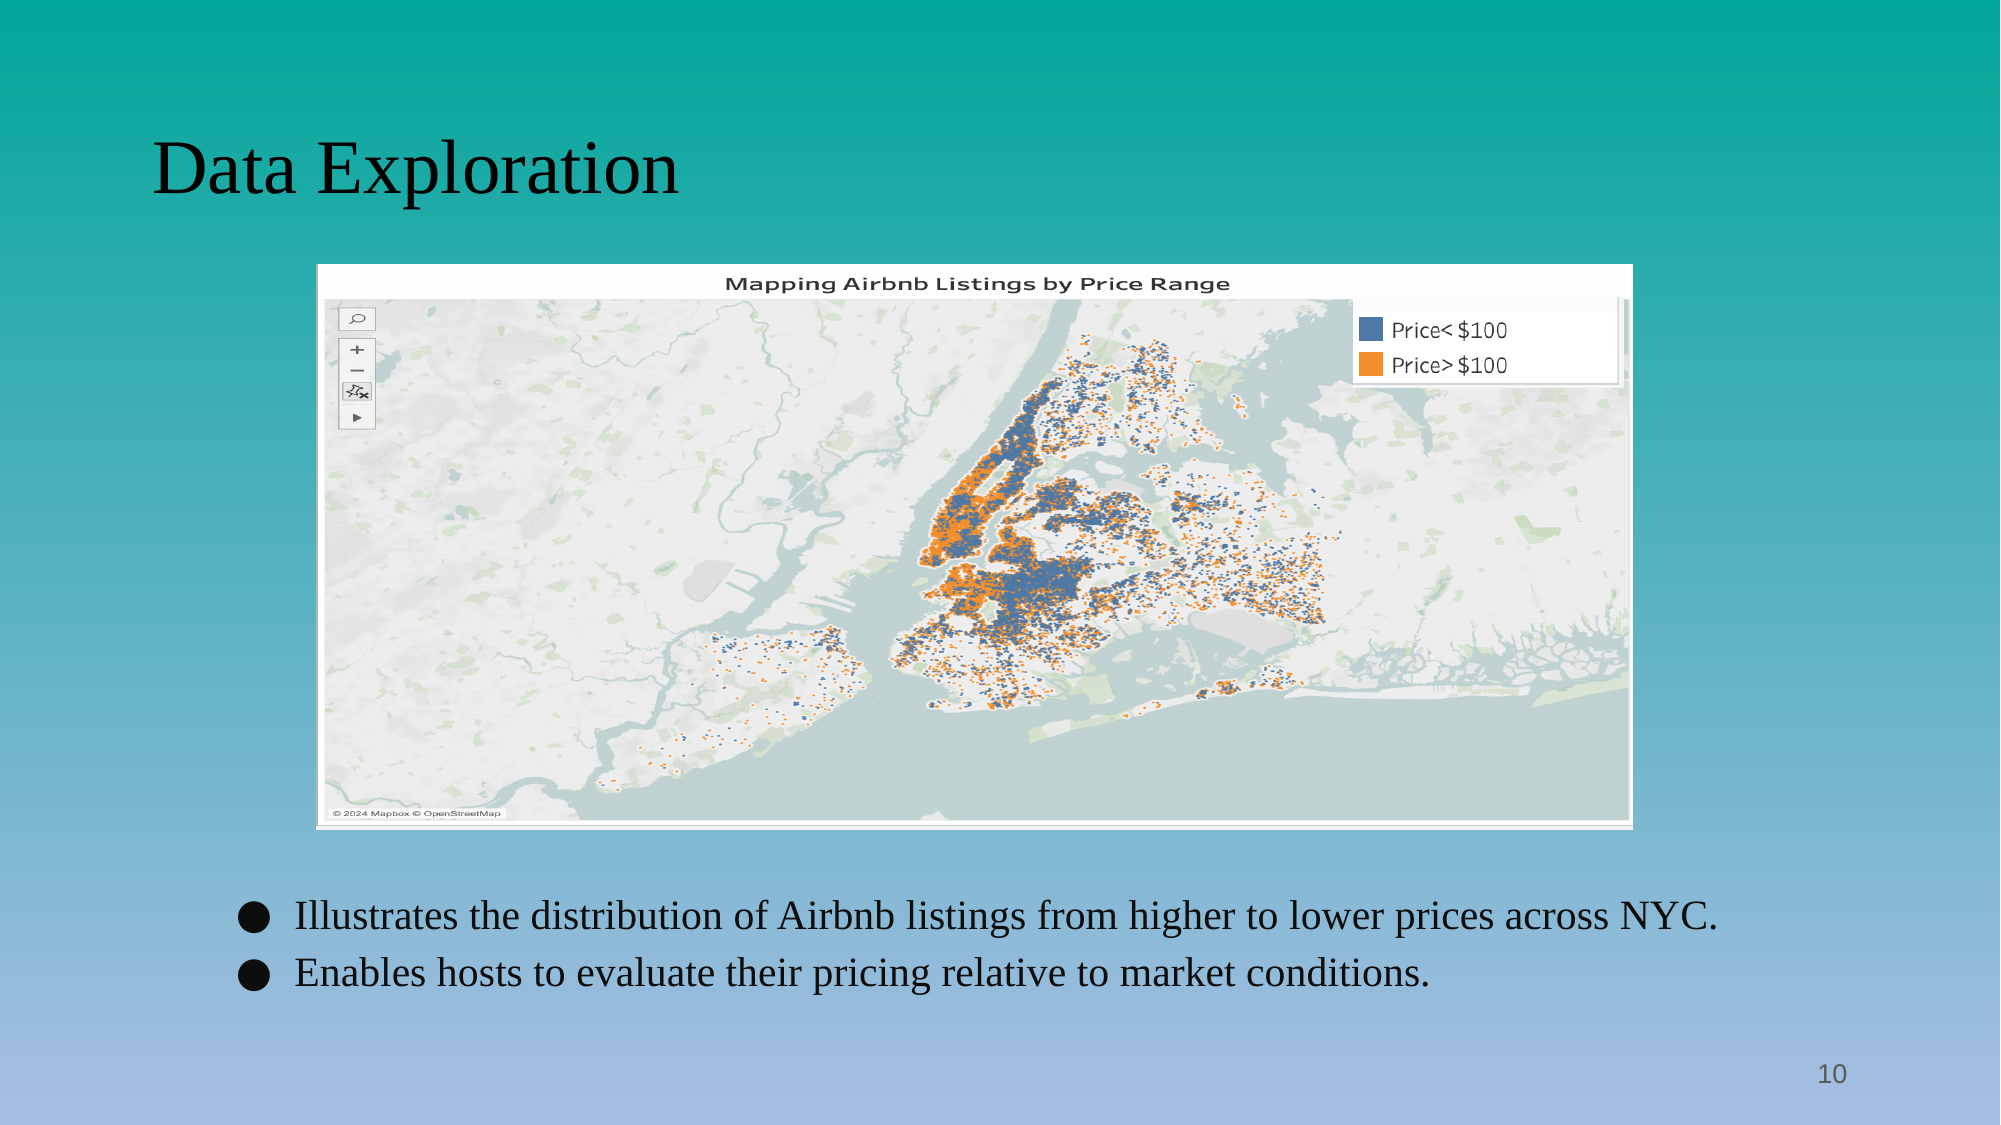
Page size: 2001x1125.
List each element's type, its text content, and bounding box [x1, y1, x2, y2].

text_box Illustrates the distribution of Airbnb listings from higher to lower prices across NYC. Enables hosts to evaluate their pricing relative to market conditions. [204, 872, 1879, 1103]
picture [316, 264, 1633, 830]
text_box [1001, 760, 1956, 991]
title Data Exploration [137, 59, 1863, 278]
